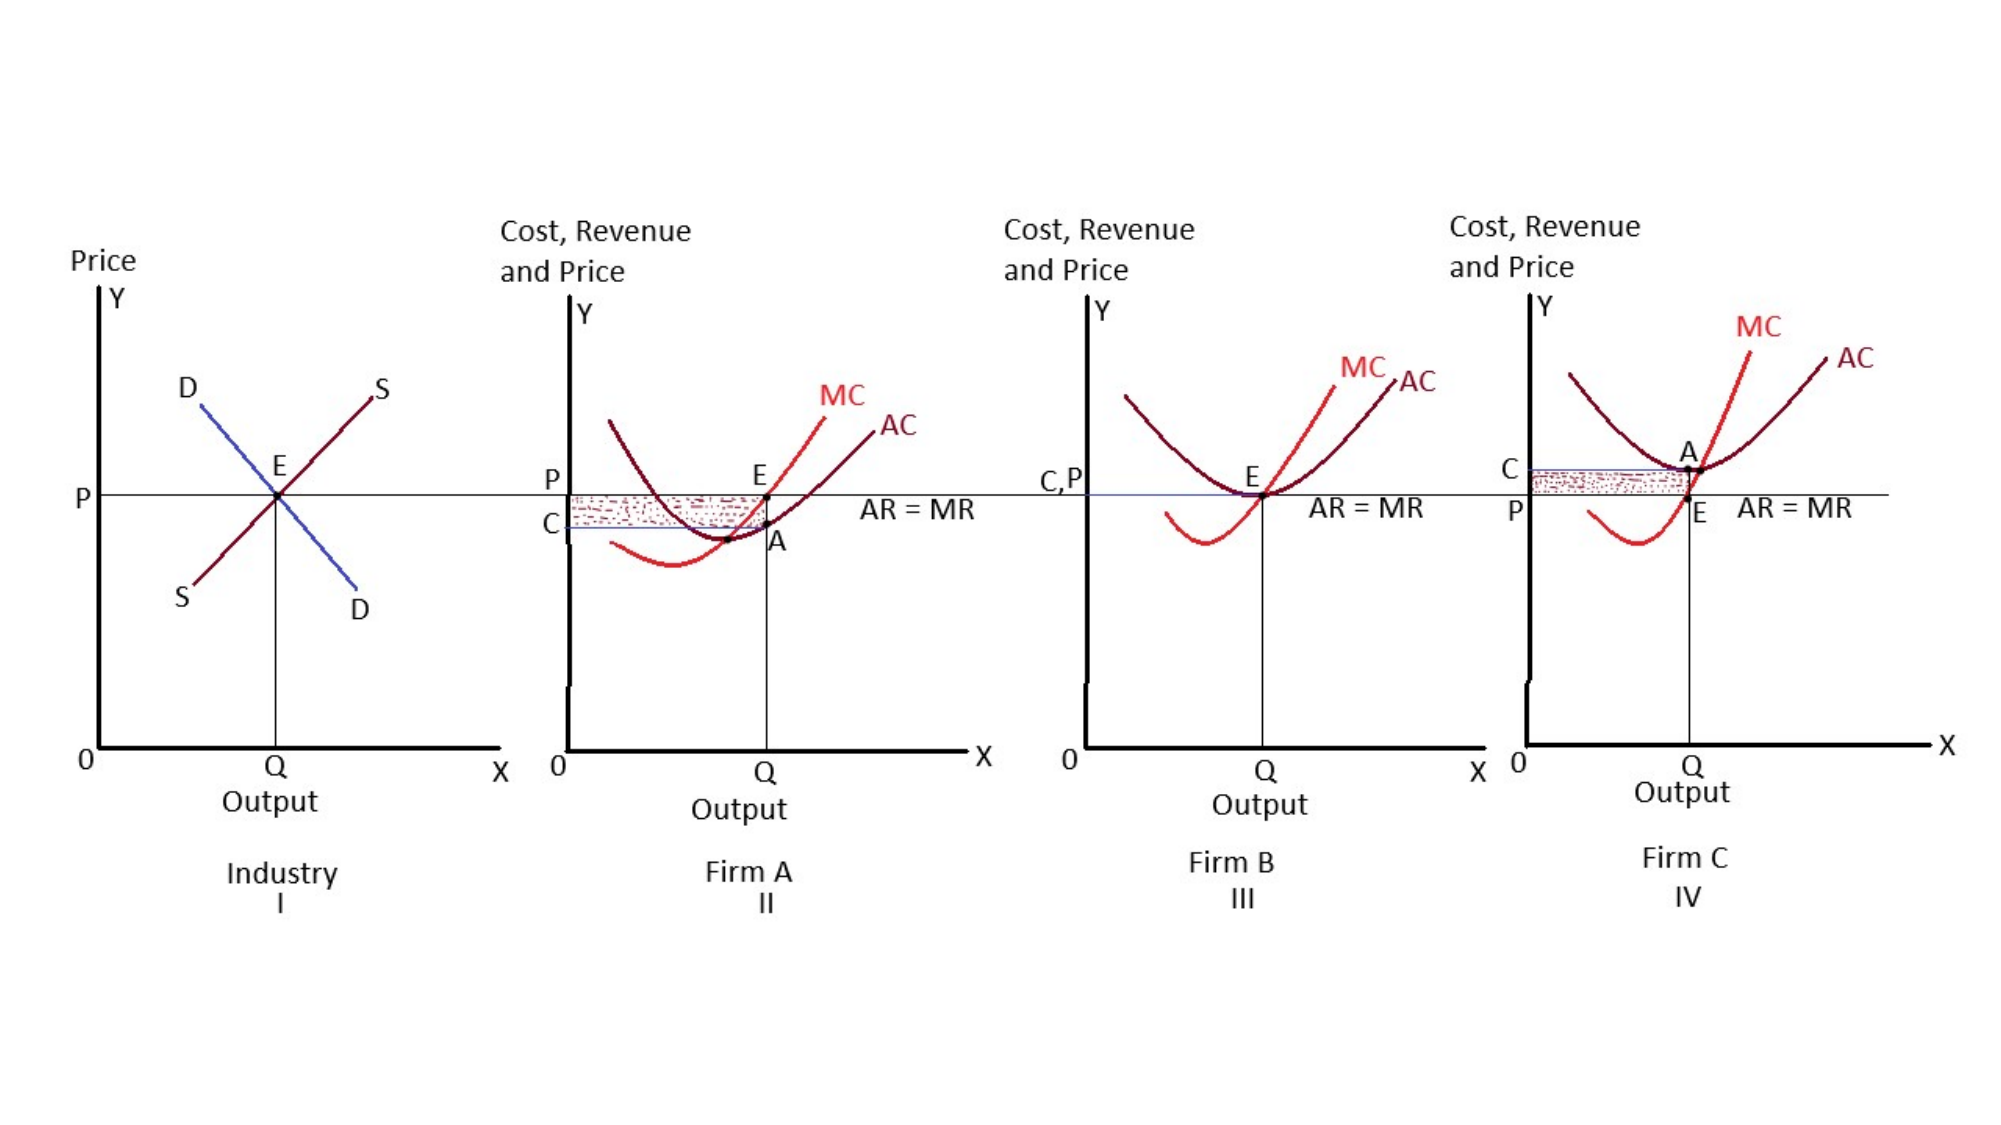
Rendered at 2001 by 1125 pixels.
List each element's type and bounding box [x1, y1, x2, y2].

picture [28, 196, 1972, 929]
